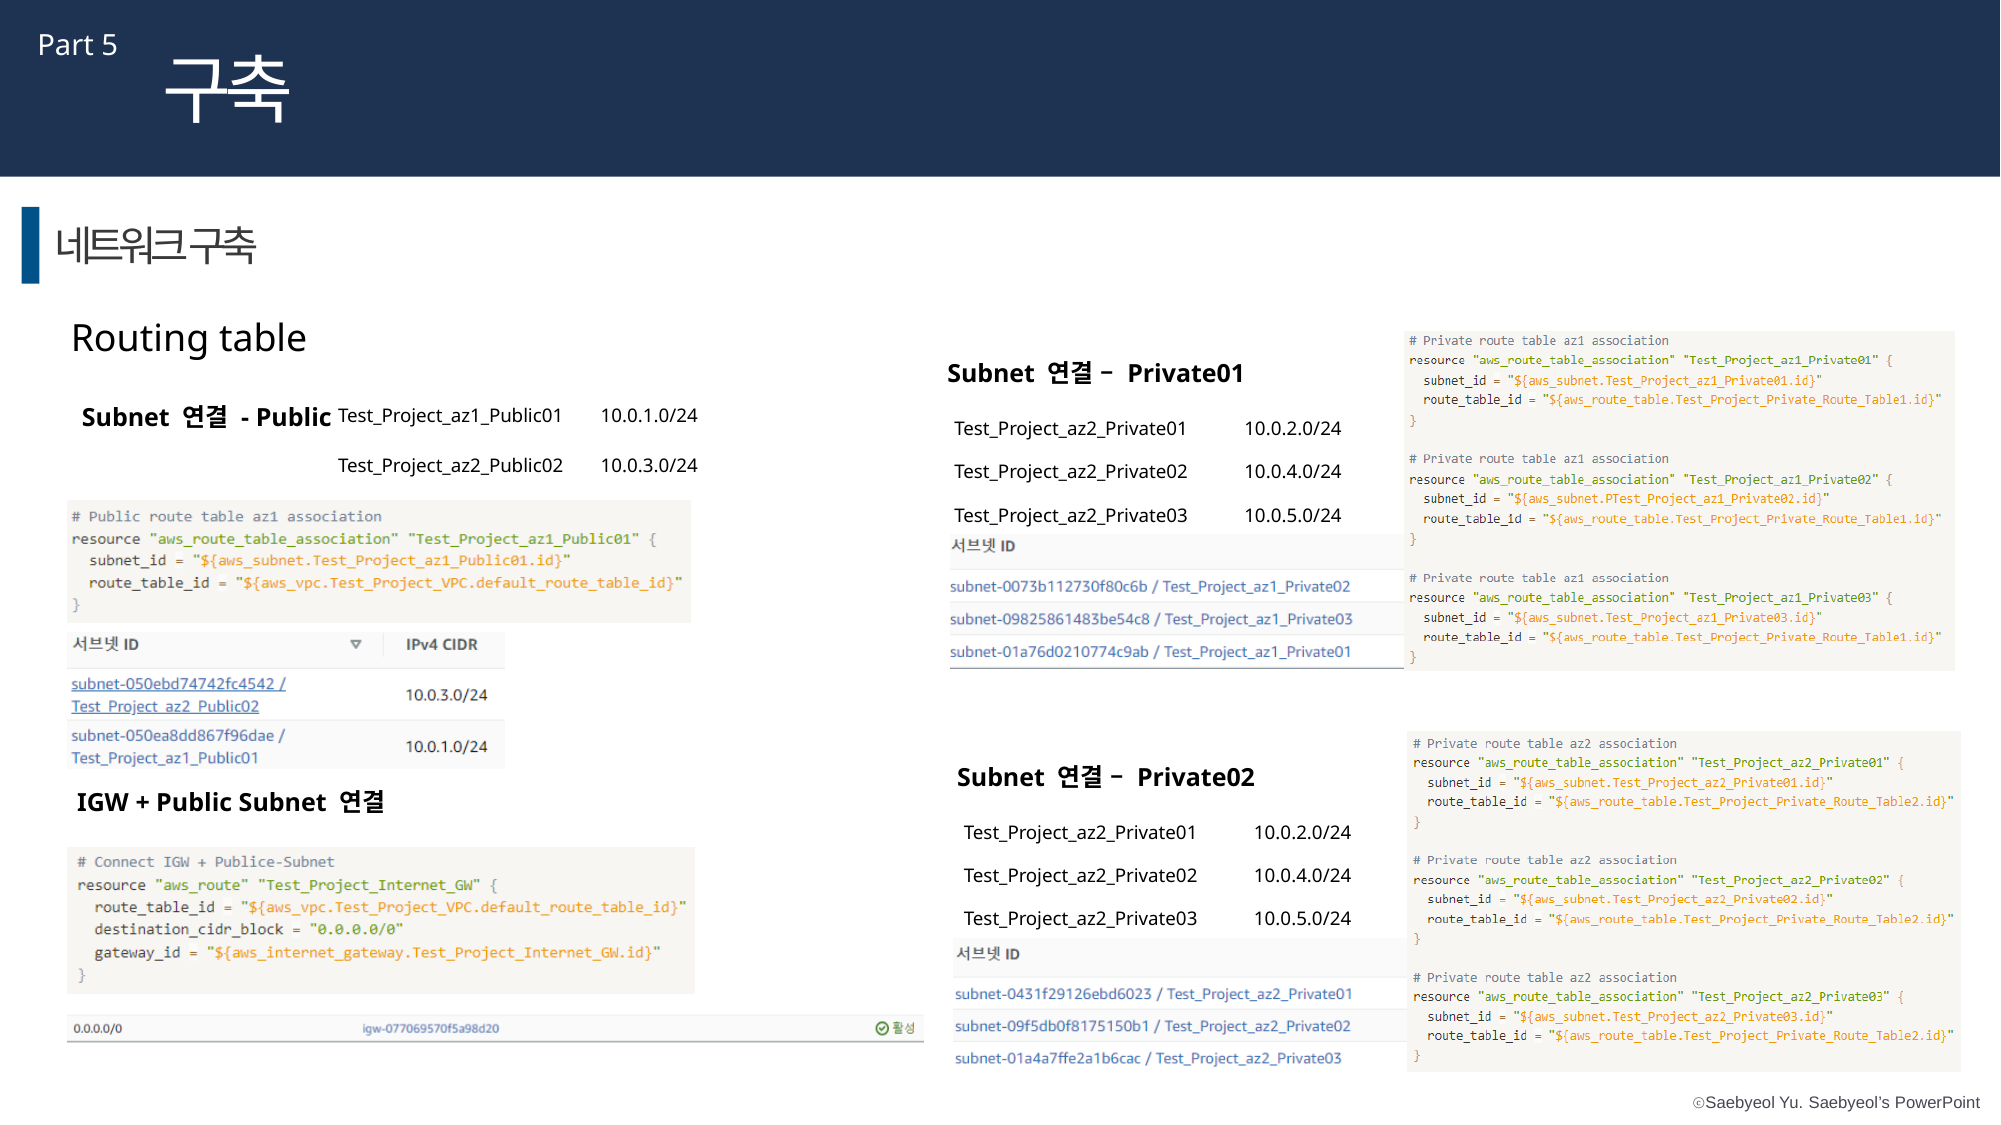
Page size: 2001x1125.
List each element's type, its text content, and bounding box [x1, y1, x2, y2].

table_cell 10.0.5.0/24 [1234, 492, 1382, 534]
table_cell 10.0.3.0/24 [590, 442, 717, 493]
text_box [0, 0, 2000, 178]
table_cell Test_Project_az2_Private02 [954, 852, 1244, 895]
text_box Subnet 연결 – Private02 [942, 753, 1270, 799]
table_cell Test_Project_az2_Private02 [944, 448, 1234, 492]
table_header Test_Project_az2_Private01 [944, 405, 1234, 448]
text_box Routing table [56, 306, 323, 367]
picture [67, 847, 695, 995]
text_box 구축 [147, 35, 309, 140]
table_cell Test_Project_az2_Private03 [944, 492, 1234, 535]
picture [67, 500, 691, 623]
picture [67, 632, 505, 769]
text_box Part 5 [22, 19, 141, 69]
table_cell 10.0.4.0/24 [1234, 448, 1382, 492]
table_header 10.0.2.0/24 [1244, 809, 1392, 852]
text_box IGW + Public Subnet 연결 [62, 778, 401, 824]
text_box Subnet 연결 - Public [67, 393, 328, 439]
table_cell Test_Project_az2_Public02 [328, 442, 590, 493]
text_box Subnet 연결 – Private01 [932, 349, 1261, 395]
picture [66, 1013, 924, 1043]
table_header Test_Project_az2_Private01 [954, 809, 1244, 852]
table_cell 10.0.4.0/24 [1244, 852, 1392, 895]
picture [953, 731, 1961, 1072]
table_cell Test_Project_az2_Private03 [954, 895, 1244, 938]
picture [950, 331, 1955, 671]
table_header 10.0.1.0/24 [590, 392, 717, 442]
text_box [21, 206, 40, 285]
table_header Test_Project_az1_Public01 [328, 392, 590, 442]
table_cell 10.0.5.0/24 [1244, 895, 1392, 938]
text_box 네트워크 구축 [39, 212, 924, 278]
table_header 10.0.2.0/24 [1234, 405, 1382, 448]
